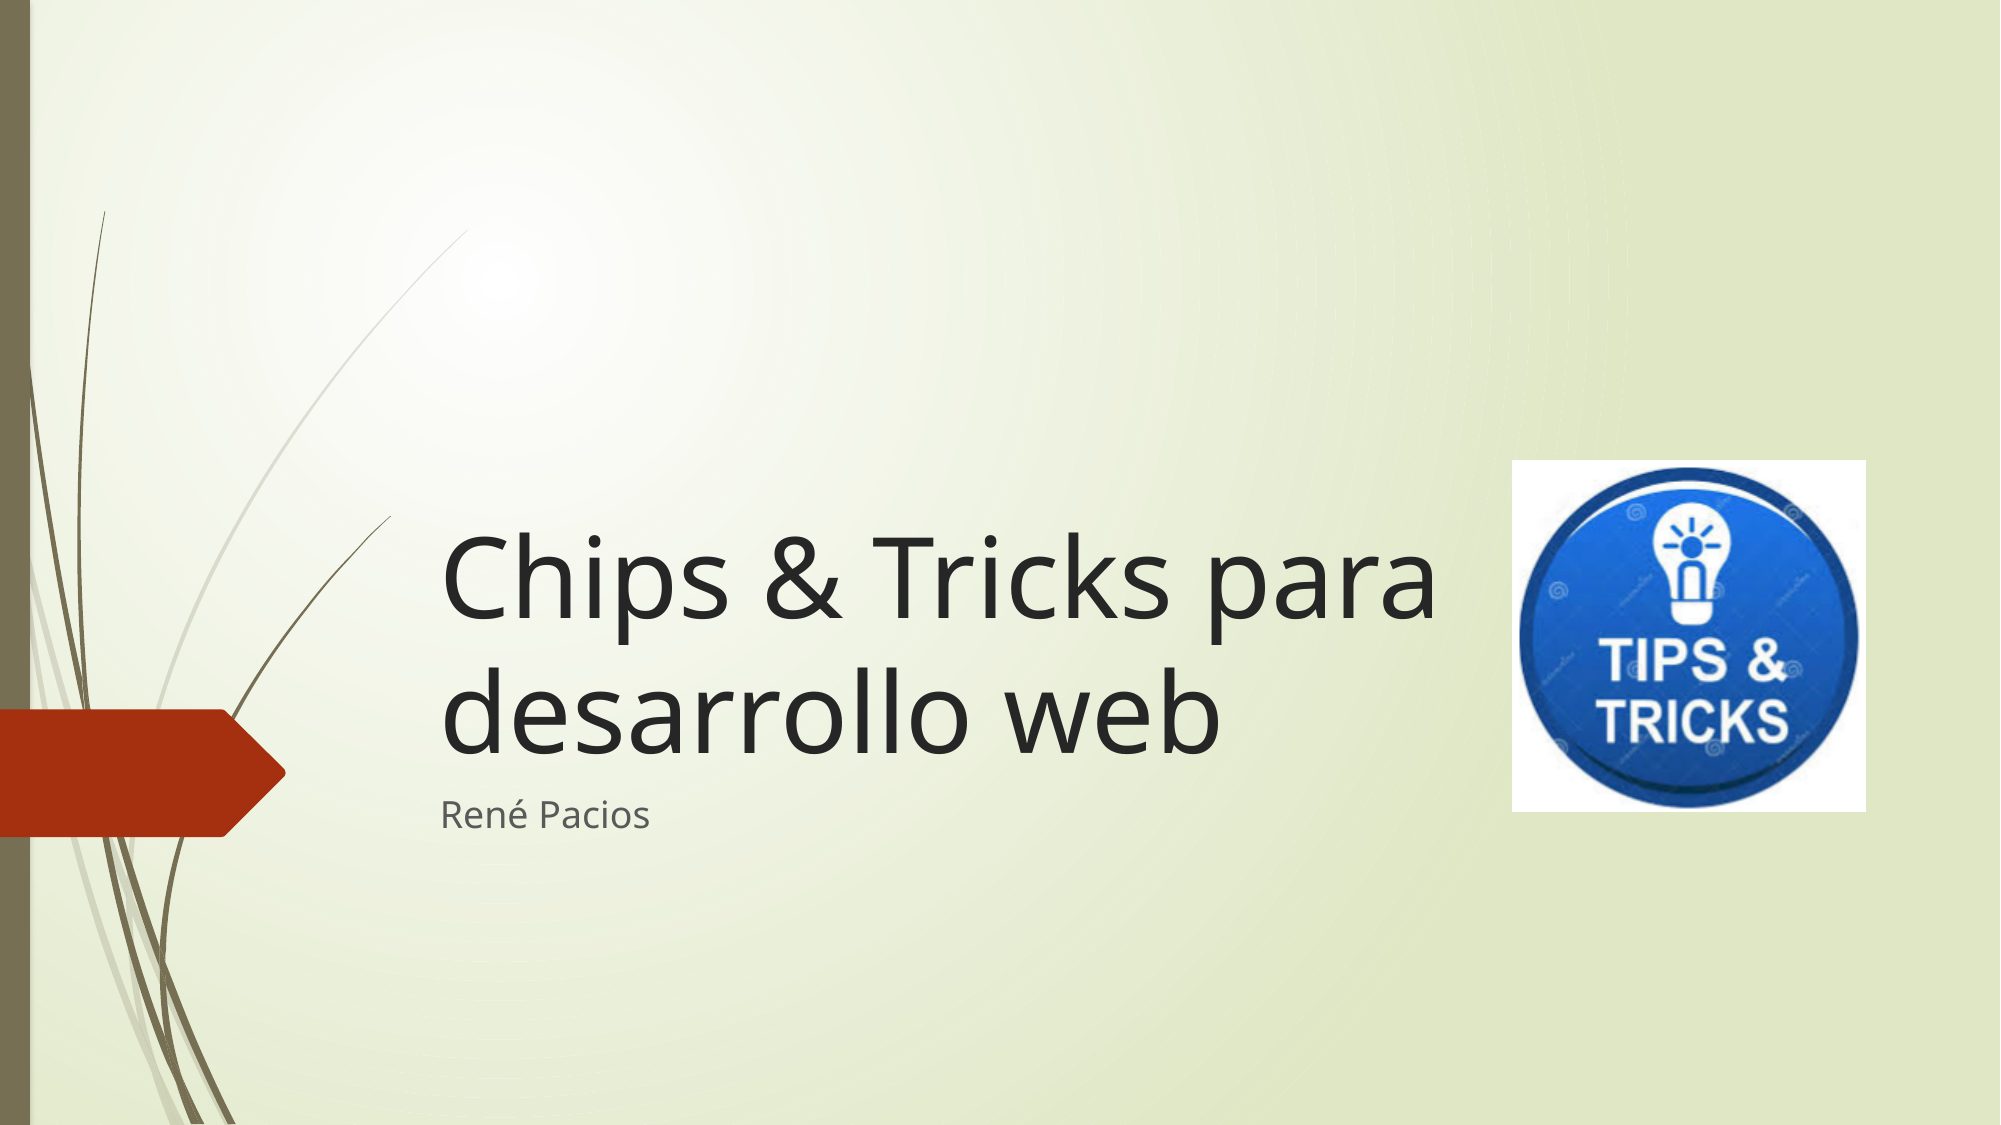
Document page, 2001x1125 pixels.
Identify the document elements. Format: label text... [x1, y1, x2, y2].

subtitle René Pacios [424, 783, 1888, 969]
picture [1512, 460, 1866, 812]
title Chips & Tricks para desarrollo web [424, 412, 1888, 783]
